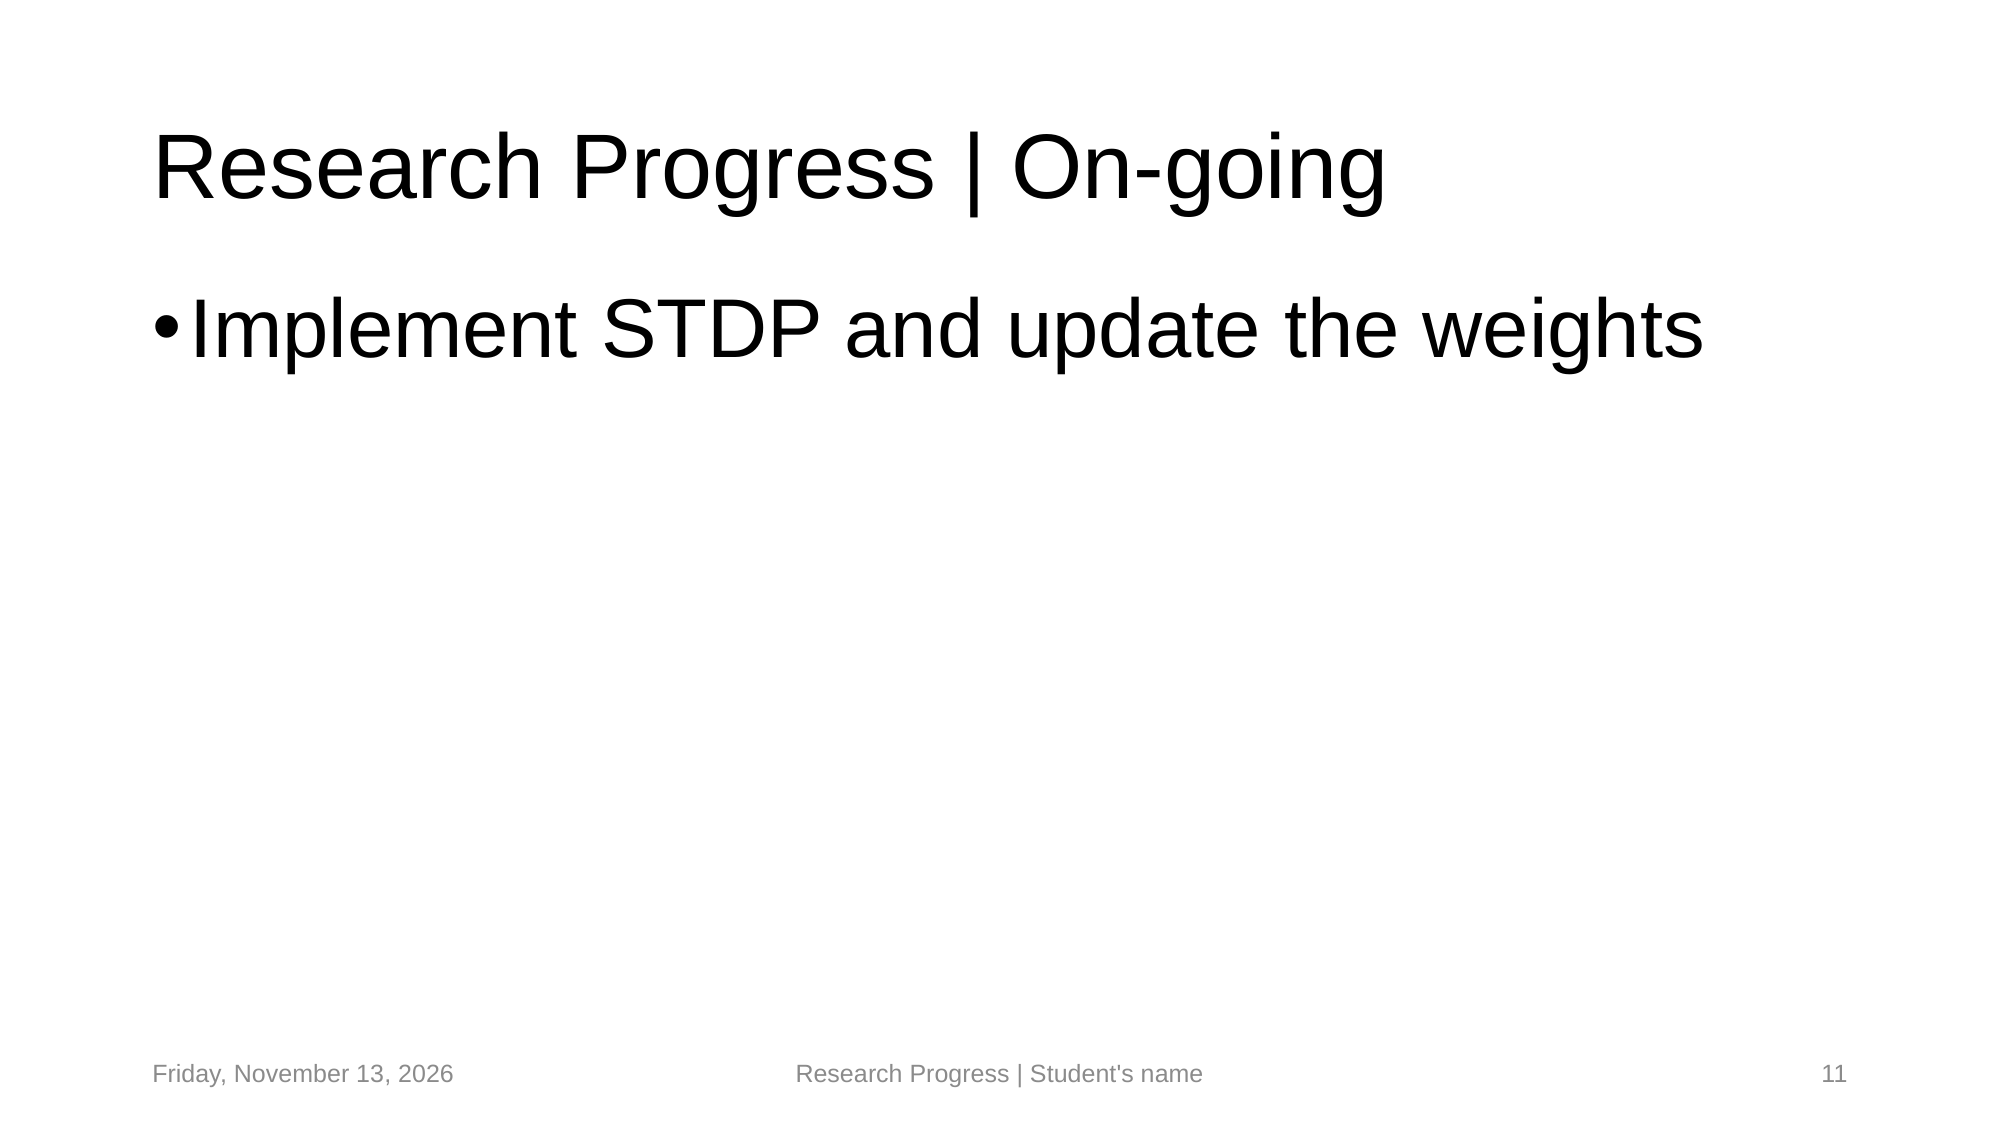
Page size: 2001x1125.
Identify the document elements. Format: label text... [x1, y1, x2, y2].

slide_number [137, 1042, 588, 1103]
list Implement STDP and update the weights [137, 278, 1863, 993]
footer Research Progress | Student's name [662, 1042, 1338, 1103]
slide_number 11 [1412, 1042, 1863, 1103]
title Research Progress | On-going [137, 59, 1863, 278]
